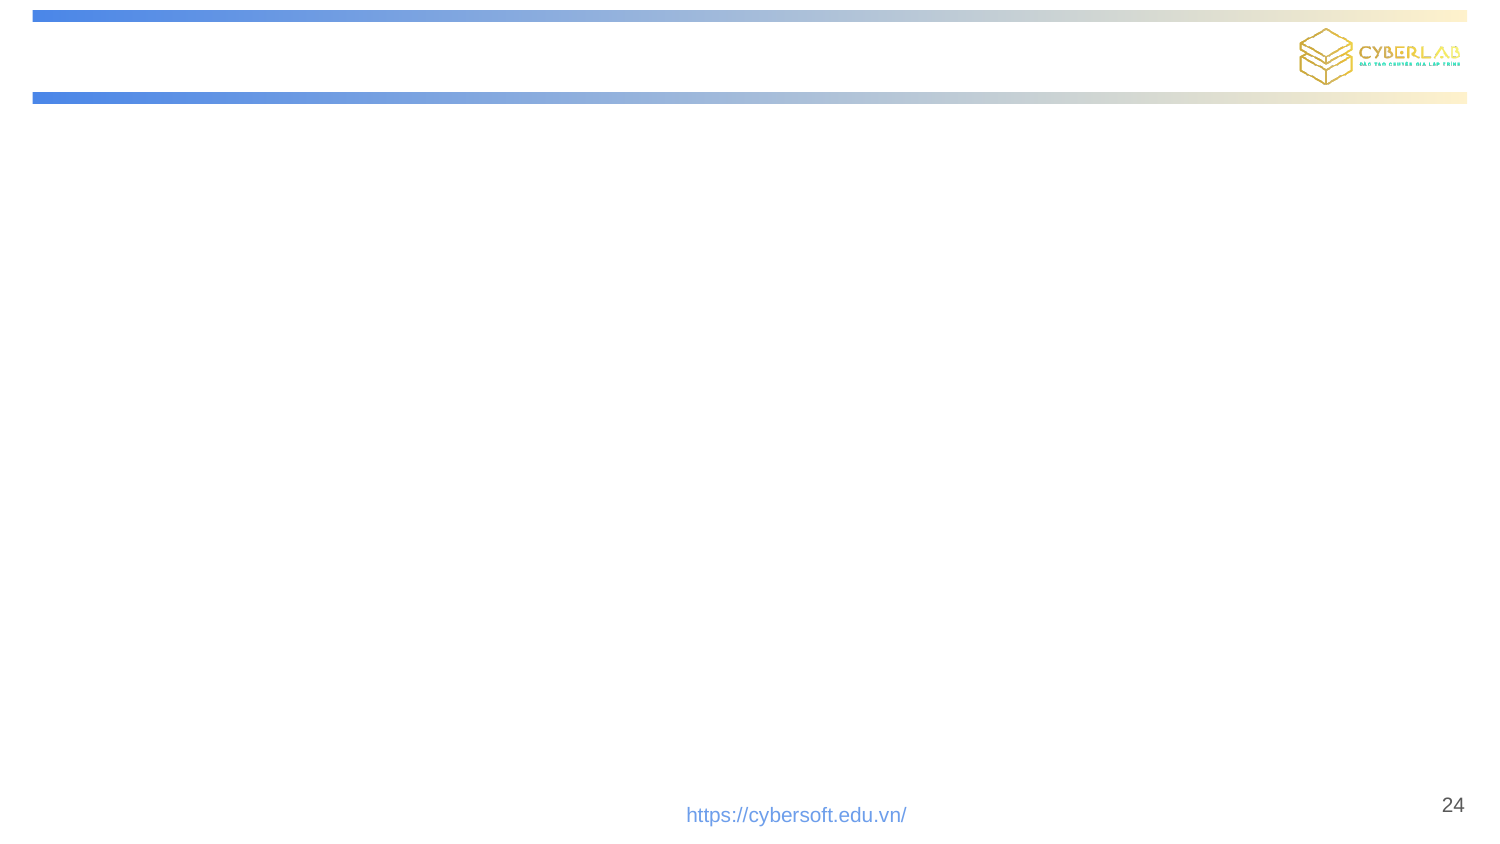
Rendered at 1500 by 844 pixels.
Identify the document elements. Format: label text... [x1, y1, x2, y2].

picture [1290, 28, 1468, 85]
slide_number 24 [1389, 782, 1480, 830]
